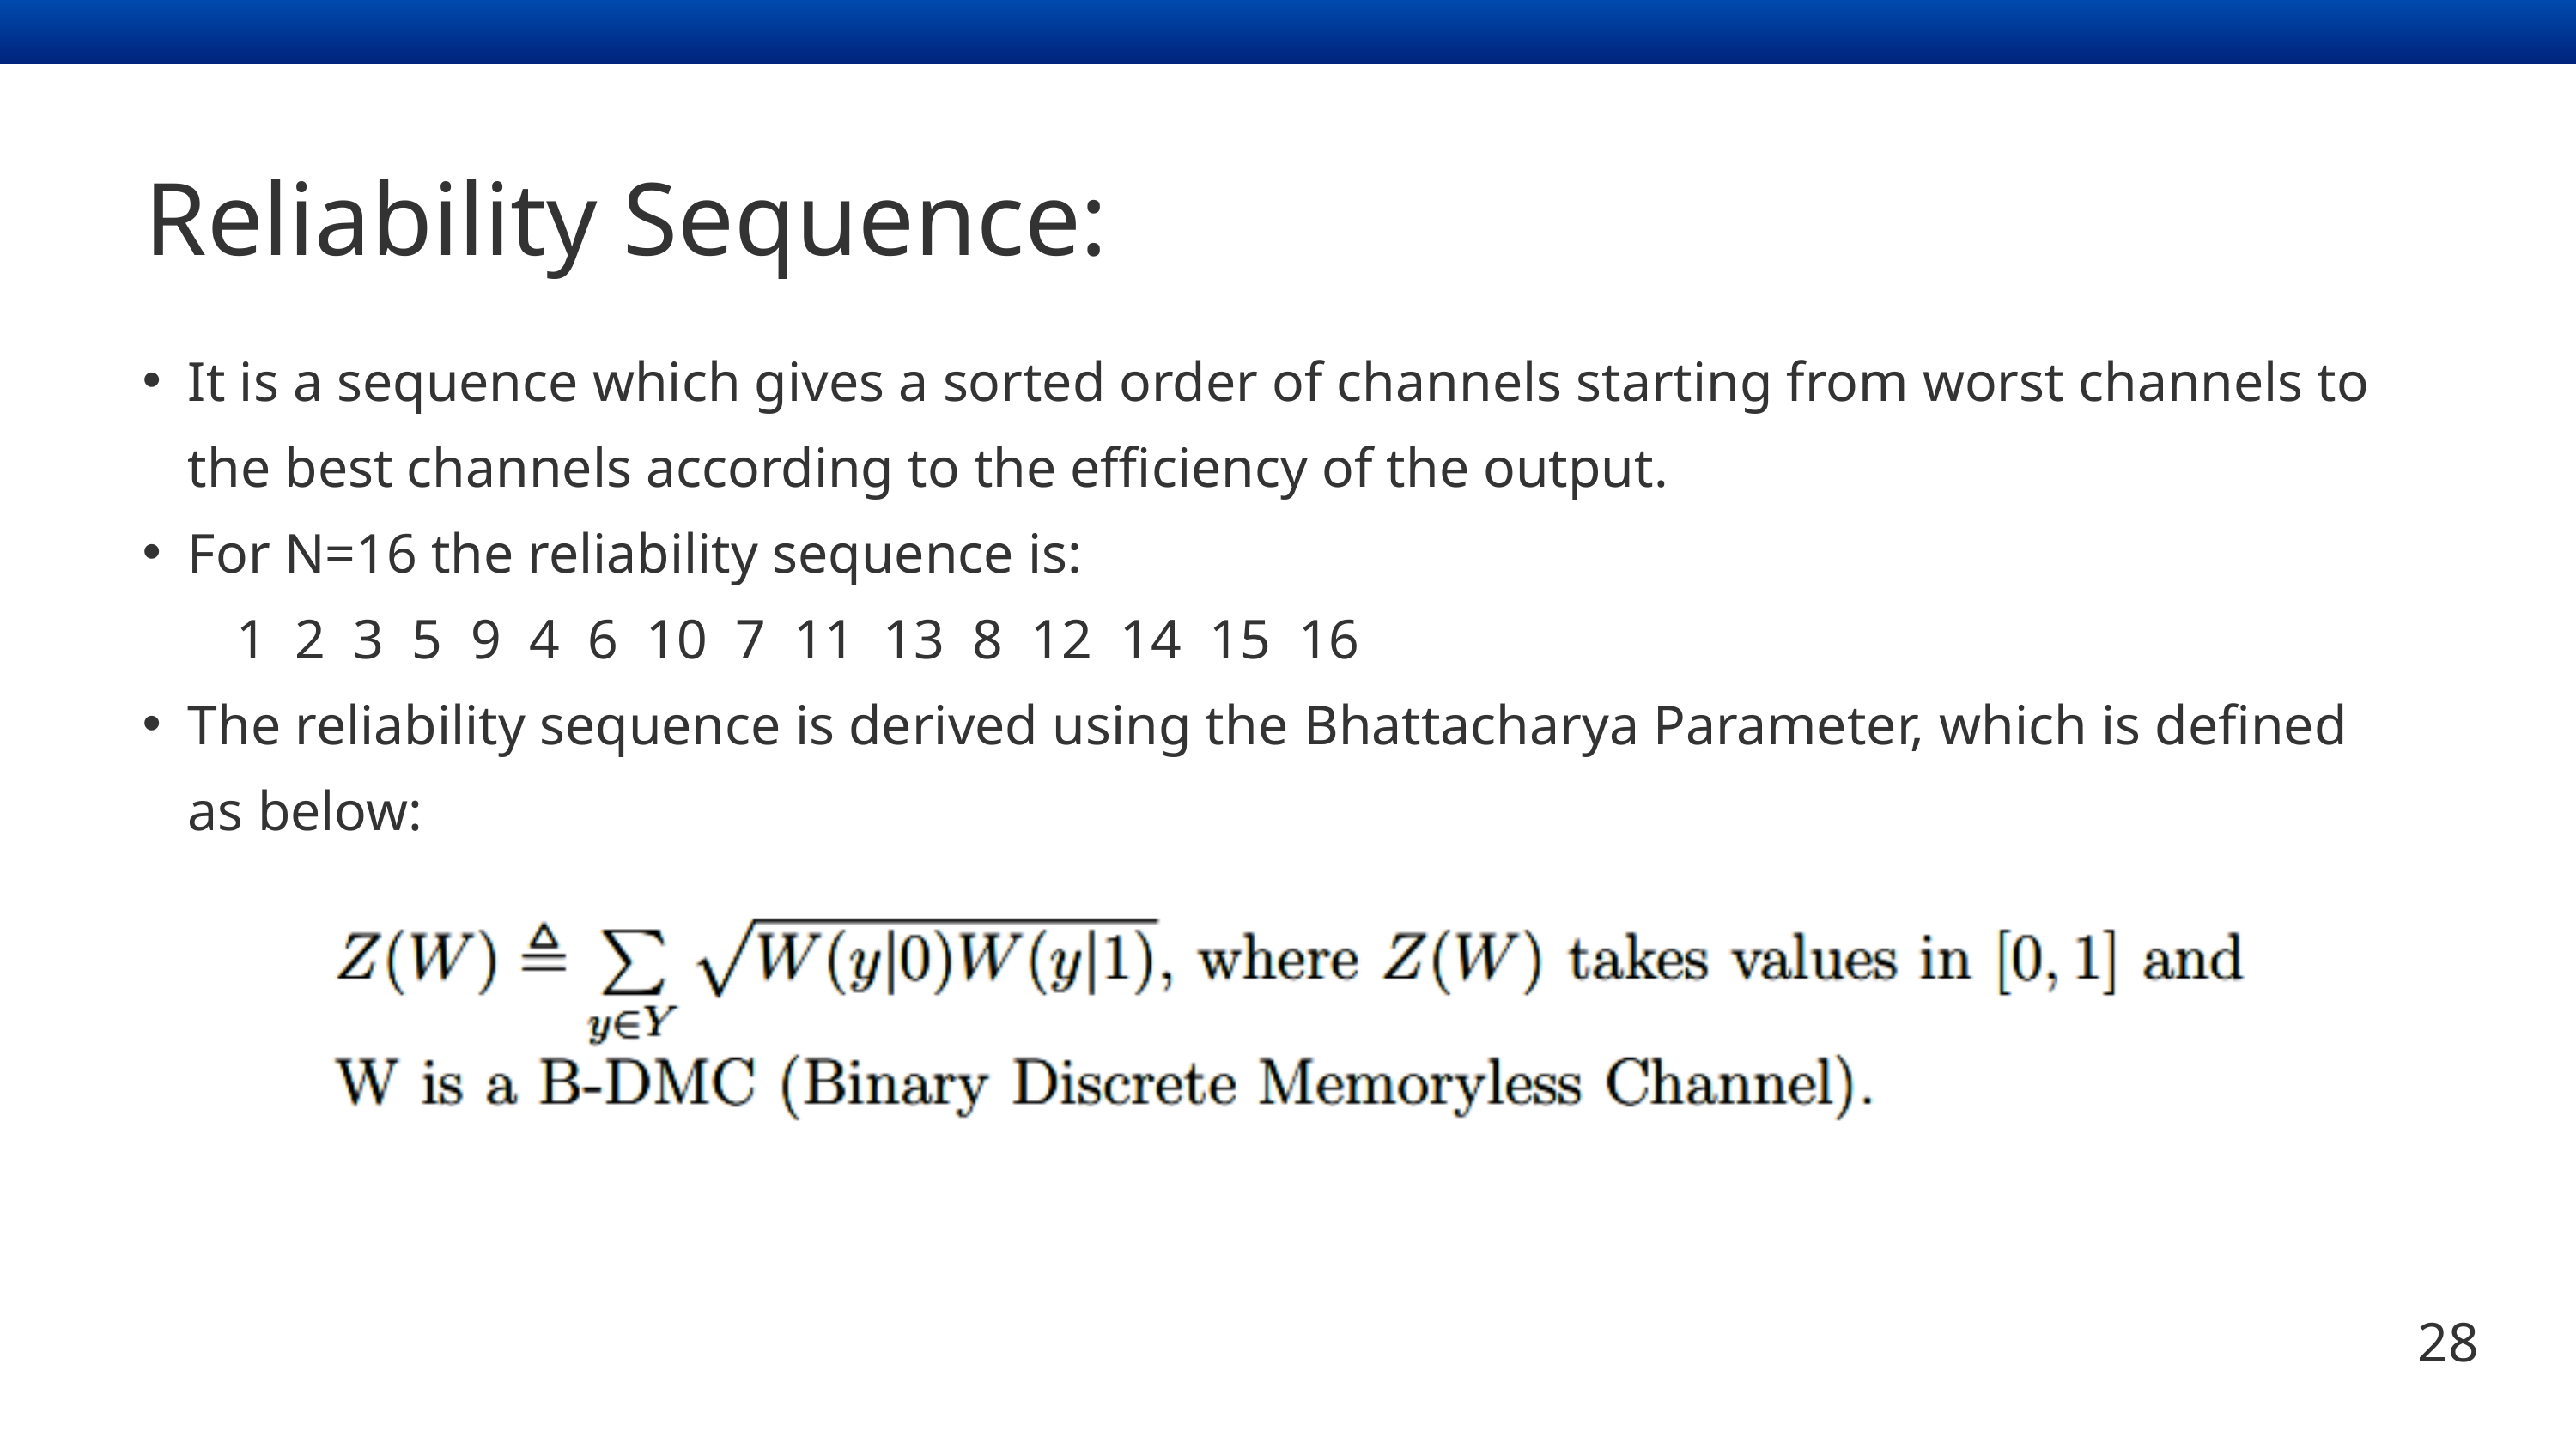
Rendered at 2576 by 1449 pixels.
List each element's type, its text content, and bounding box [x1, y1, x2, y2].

text_box Reliability Sequence: [144, 115, 1469, 276]
text_box [276, 863, 2300, 1173]
text_box It is a sequence which gives a sorted order of channels starting from worst channels to the best channels according to the efficiency of the output. For N=16 the reliability sequence is: 1 2 3 5 9 4 6 10 7 11 13 8 12 14 15 16 The reliability sequence is derived using the Bhattacharya Parameter, which is defined as below: [96, 325, 2384, 927]
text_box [0, 0, 2576, 64]
text_box 28 [2383, 1286, 2480, 1373]
